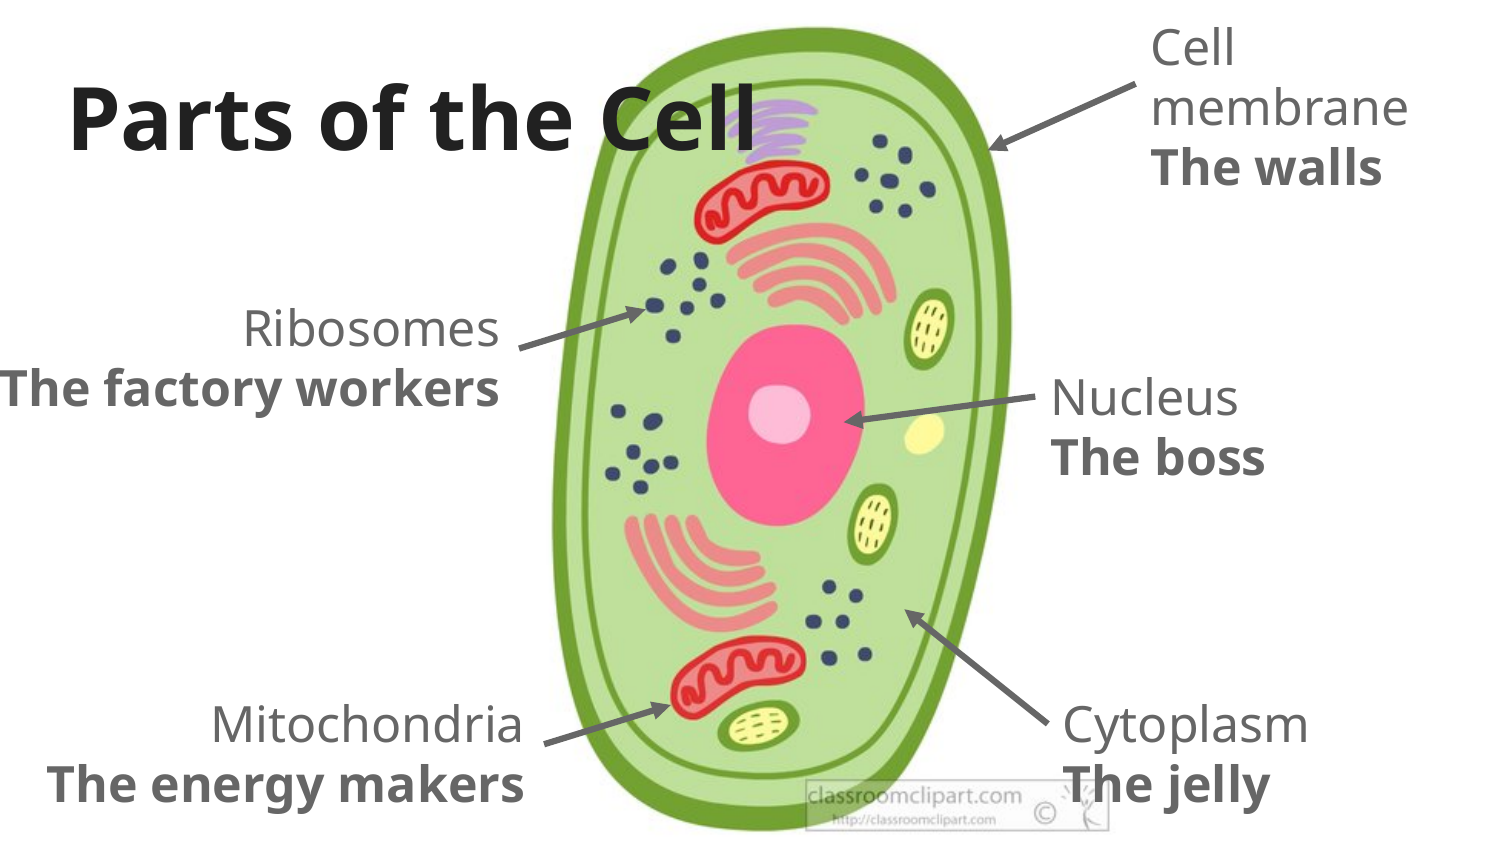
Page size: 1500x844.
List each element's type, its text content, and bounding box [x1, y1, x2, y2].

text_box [543, 704, 671, 745]
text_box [987, 83, 1136, 151]
title Parts of the Cell [1127, 93, 1449, 180]
text_box Cell membrane The walls [1135, 0, 1500, 93]
text_box Ribosomes The factory workers [0, 281, 398, 375]
title Parts of the Cell [51, 48, 398, 180]
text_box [904, 609, 1048, 725]
text_box Mitochondria The energy makers [0, 677, 398, 771]
picture [403, 0, 1122, 844]
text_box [518, 309, 646, 349]
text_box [843, 396, 1036, 423]
text_box Nucleus The boss [1127, 350, 1500, 443]
text_box Cytoplasm The jelly [1127, 677, 1500, 771]
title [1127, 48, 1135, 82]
